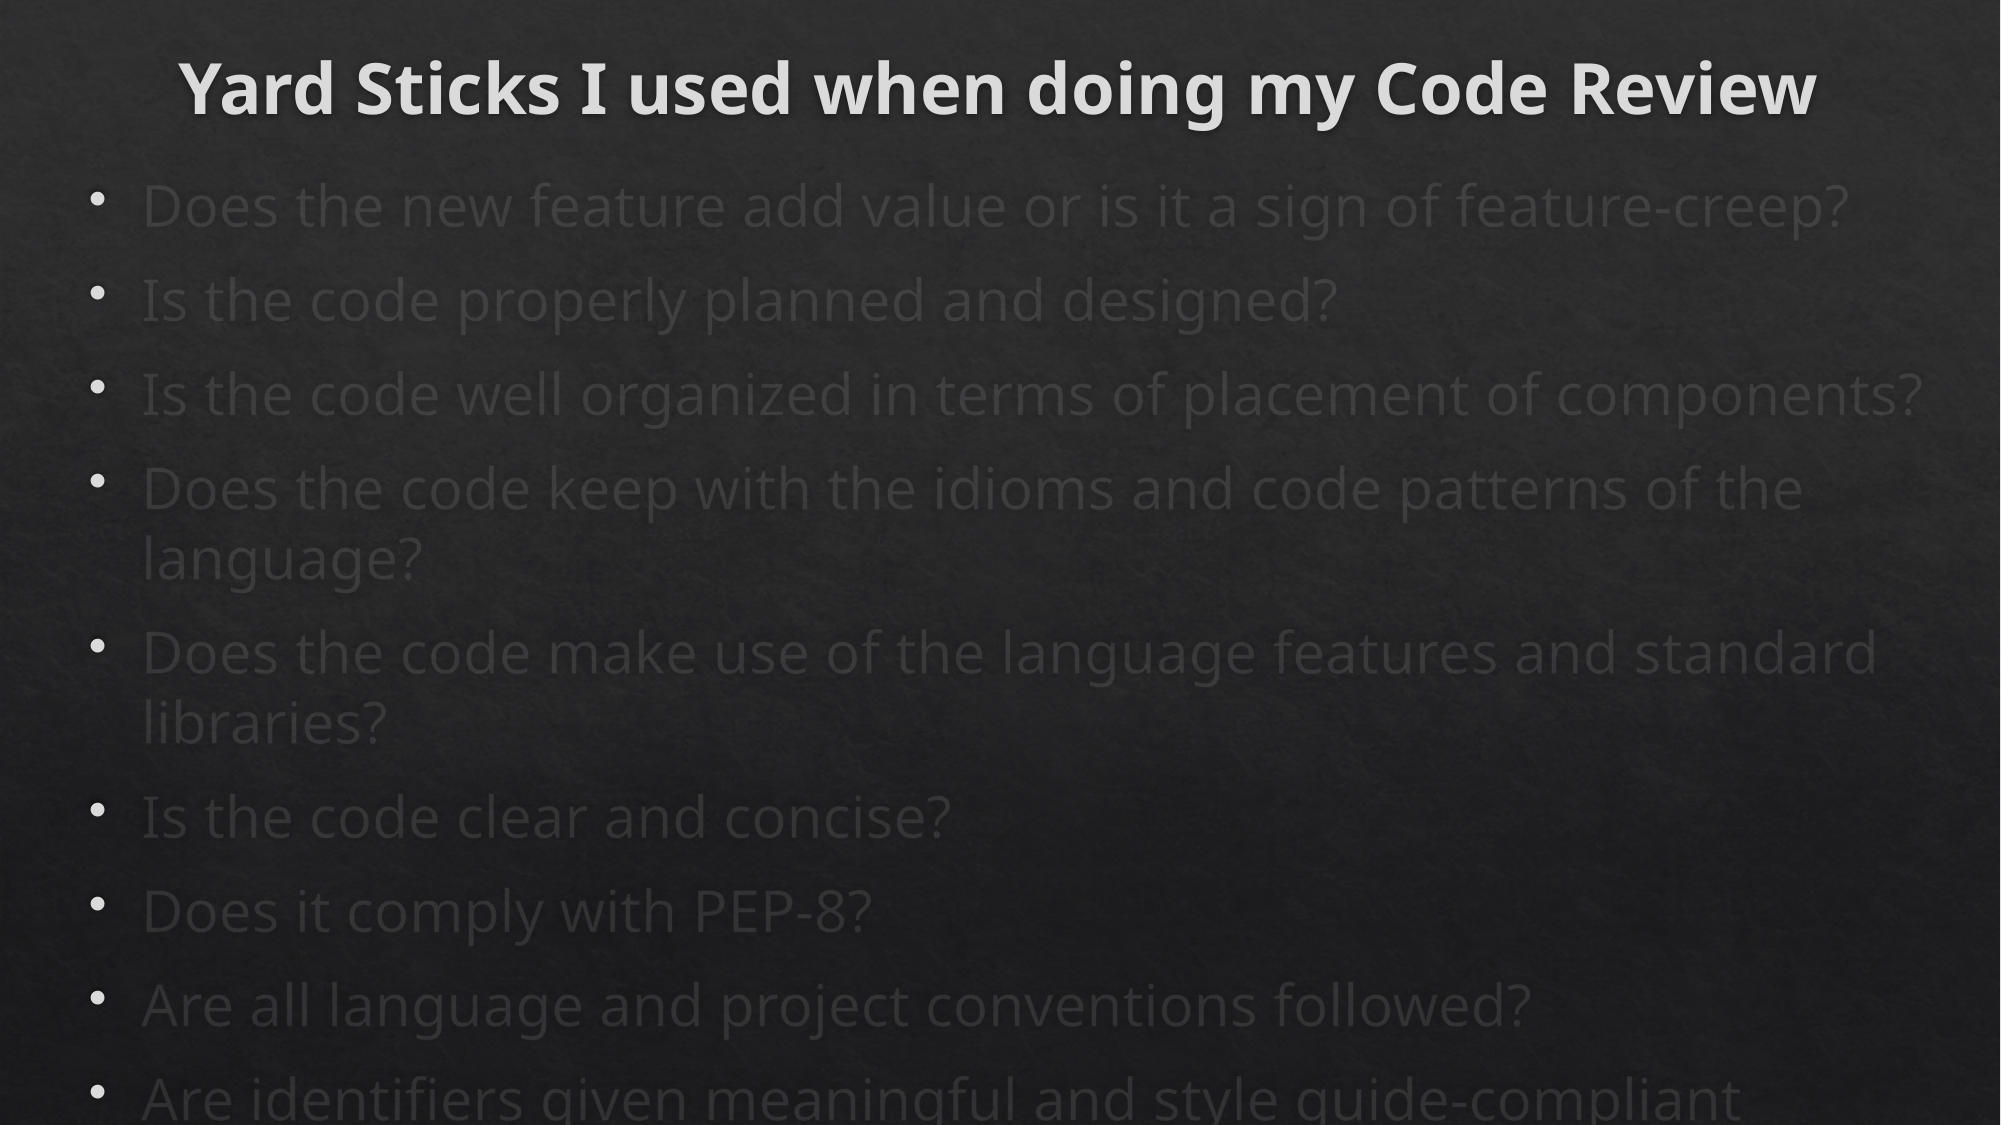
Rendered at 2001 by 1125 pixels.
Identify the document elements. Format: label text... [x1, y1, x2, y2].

title Yard Sticks I used when doing my Code Review [149, 31, 1849, 142]
list Does the new feature add value or is it a sign of feature-creep? Is the code properly planned and designed? Is the code well organized in terms of placement of components? Does the code keep with the idioms and code patterns of the language? Does the code make use of the language features and standard libraries? Is the code clear and concise? Does it comply with PEP-8? Are all language and project conventions followed? Are identifiers given meaningful and style guide-compliant names? [69, 161, 1942, 1106]
